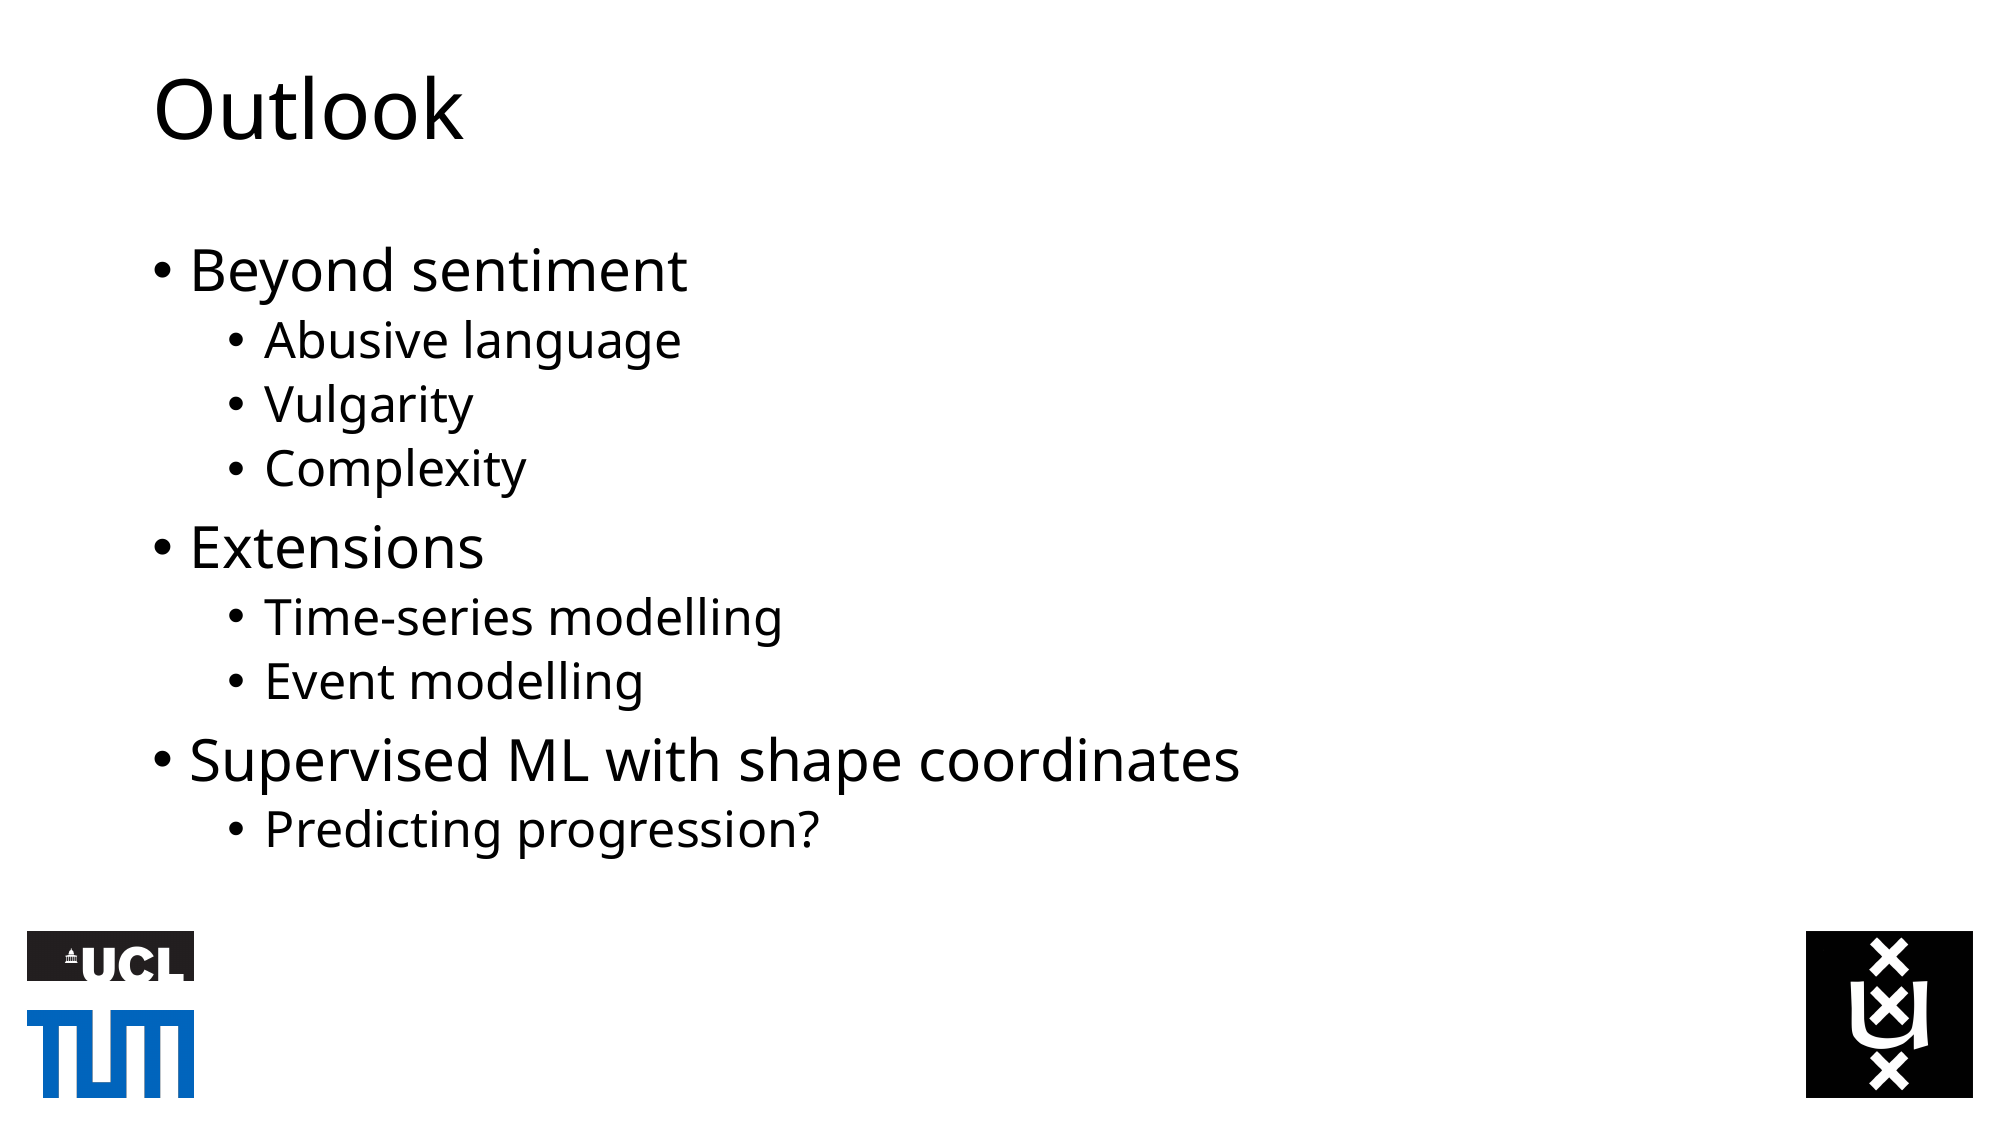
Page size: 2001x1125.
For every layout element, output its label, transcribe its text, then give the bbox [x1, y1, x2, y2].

list Beyond sentiment Abusive language Vulgarity Complexity Extensions Time-series modelling Event modelling Supervised ML with shape coordinates Predicting progression? [137, 234, 1807, 902]
picture [27, 1010, 194, 1098]
picture [27, 931, 194, 981]
picture [1806, 931, 1973, 1098]
title Outlook [137, 59, 1863, 278]
